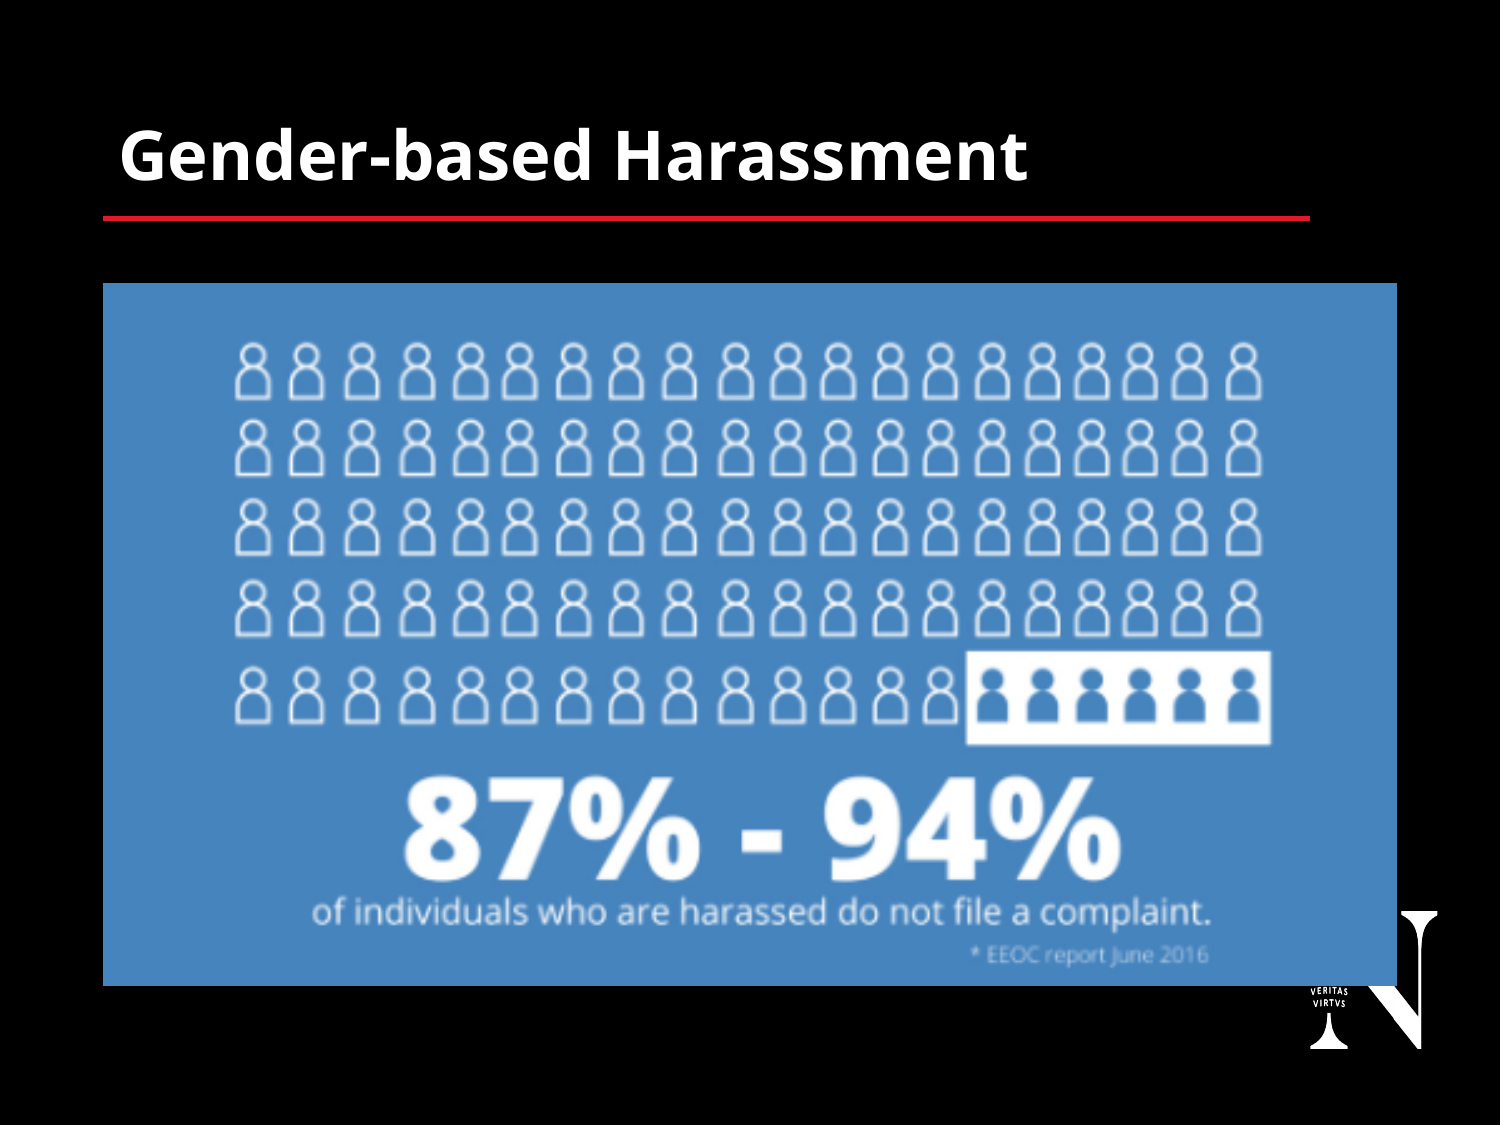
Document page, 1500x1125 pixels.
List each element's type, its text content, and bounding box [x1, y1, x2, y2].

title Gender-based Harassment [103, 49, 1397, 267]
picture [103, 283, 1397, 986]
